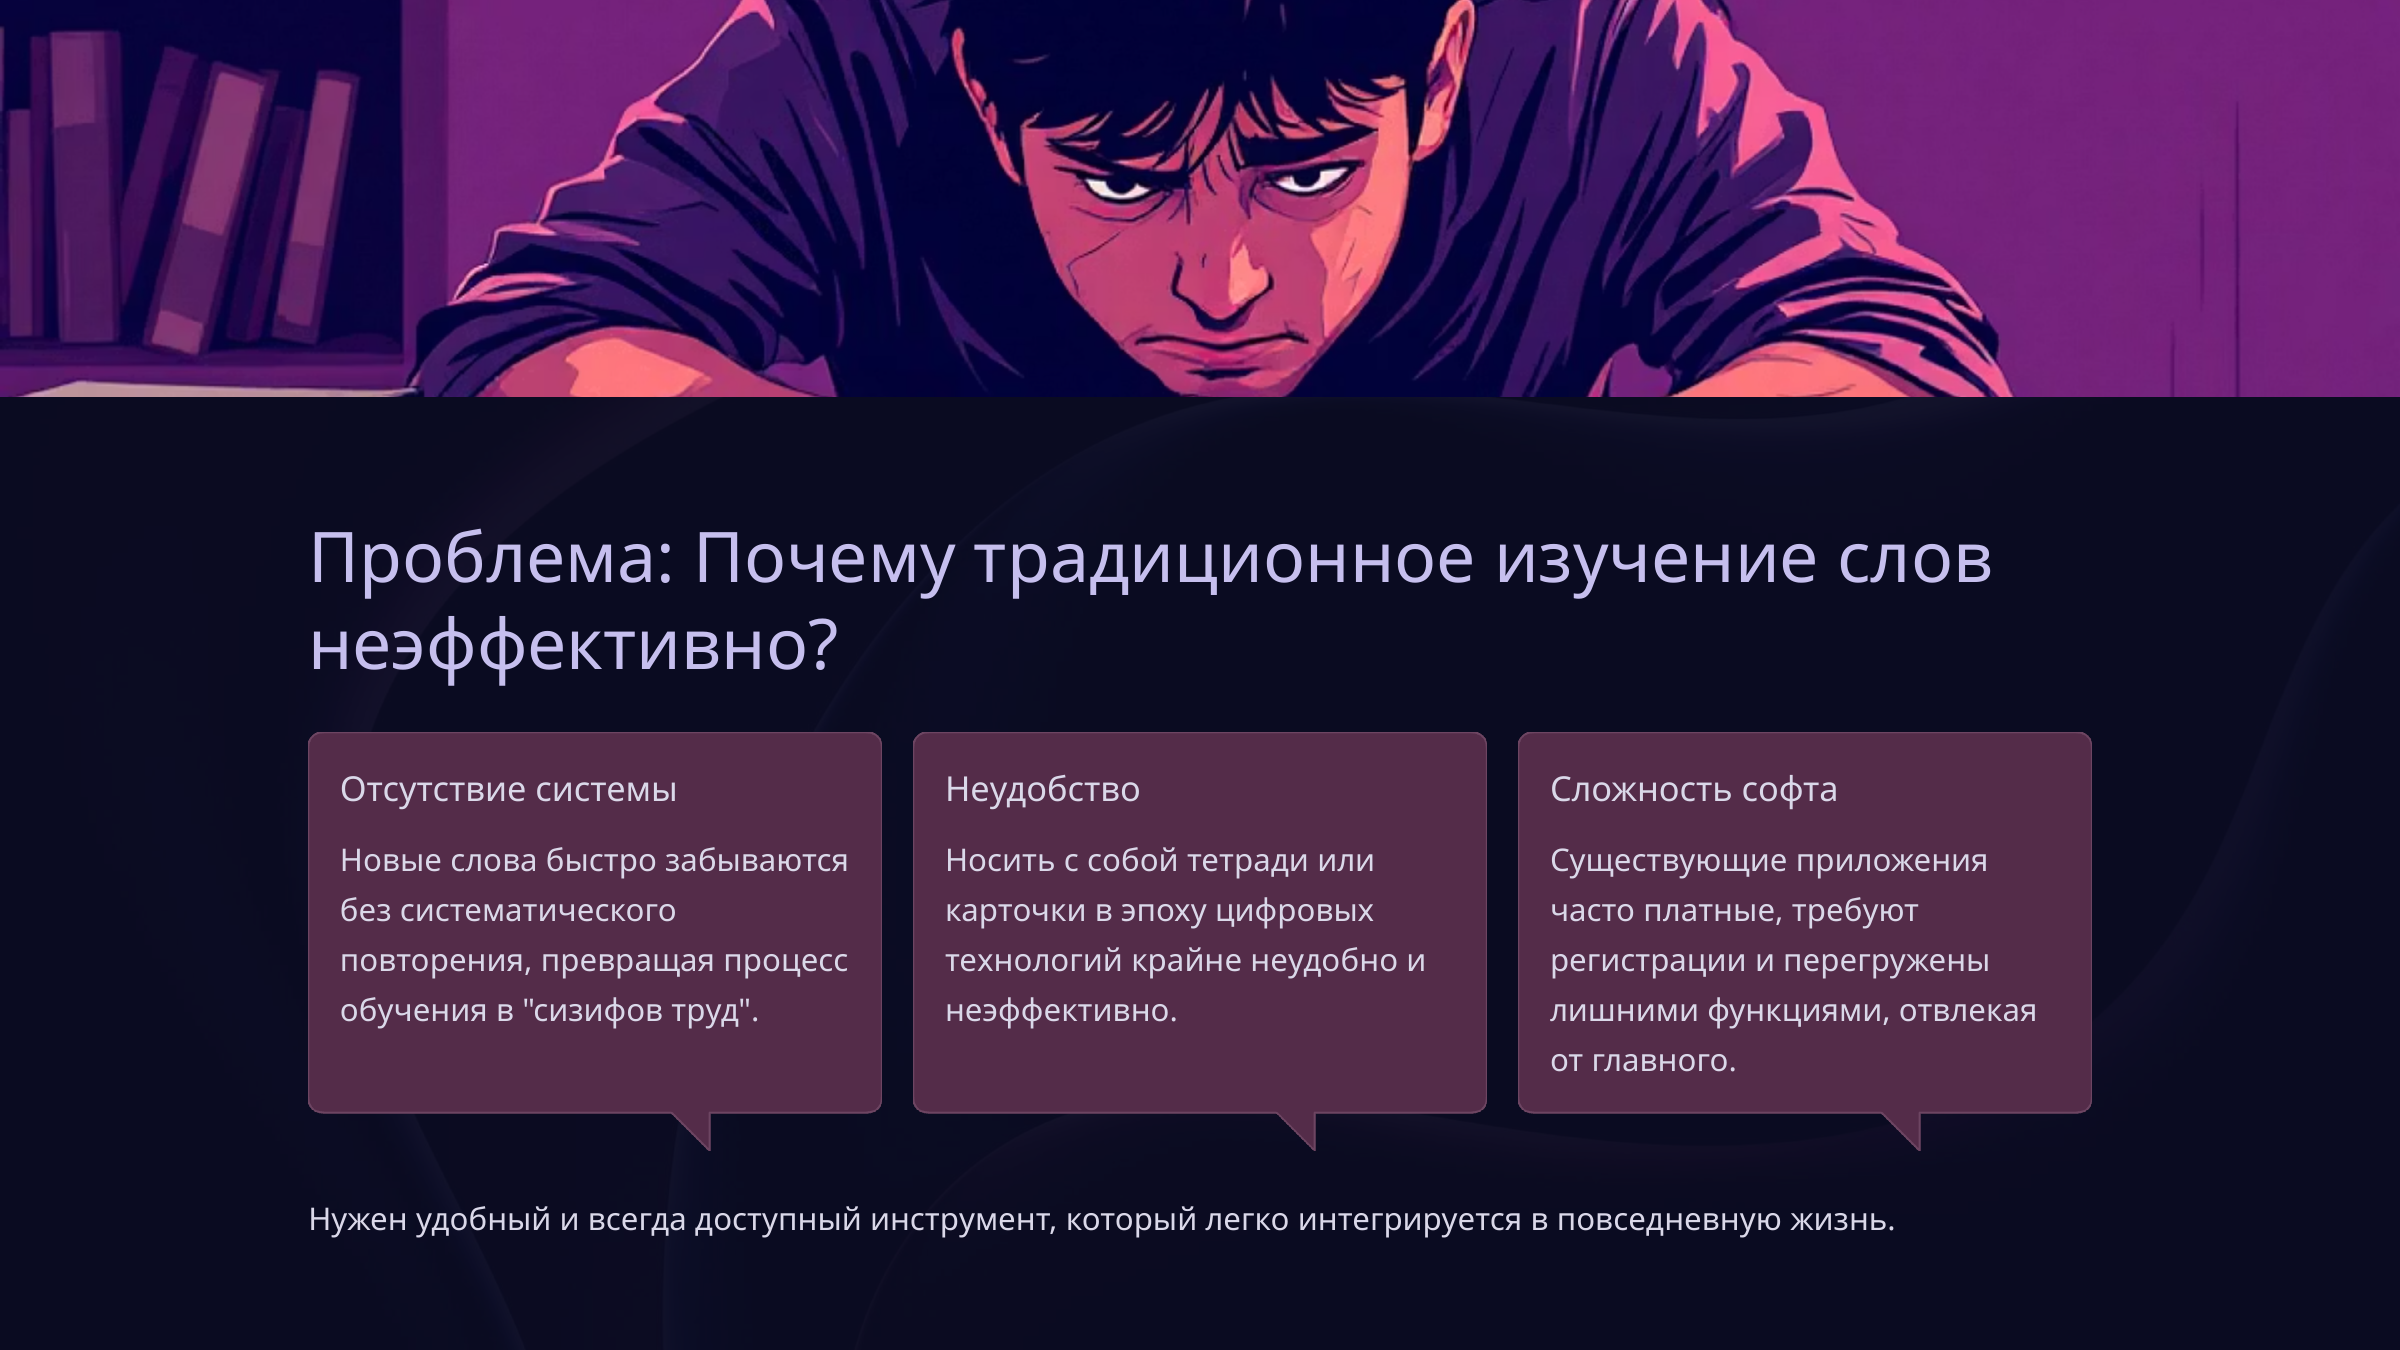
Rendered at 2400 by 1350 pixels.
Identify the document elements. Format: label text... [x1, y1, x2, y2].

picture [1518, 732, 2092, 1151]
picture [308, 732, 882, 1151]
picture [0, 0, 2400, 397]
text_box Проблема: Почему традиционное изучение слов неэффективно? [308, 508, 2092, 686]
text_box Нужен удобный и всегда доступный инструмент, который легко интегрируется в повседневную жизнь. [308, 1186, 2092, 1238]
picture [913, 732, 1487, 1151]
